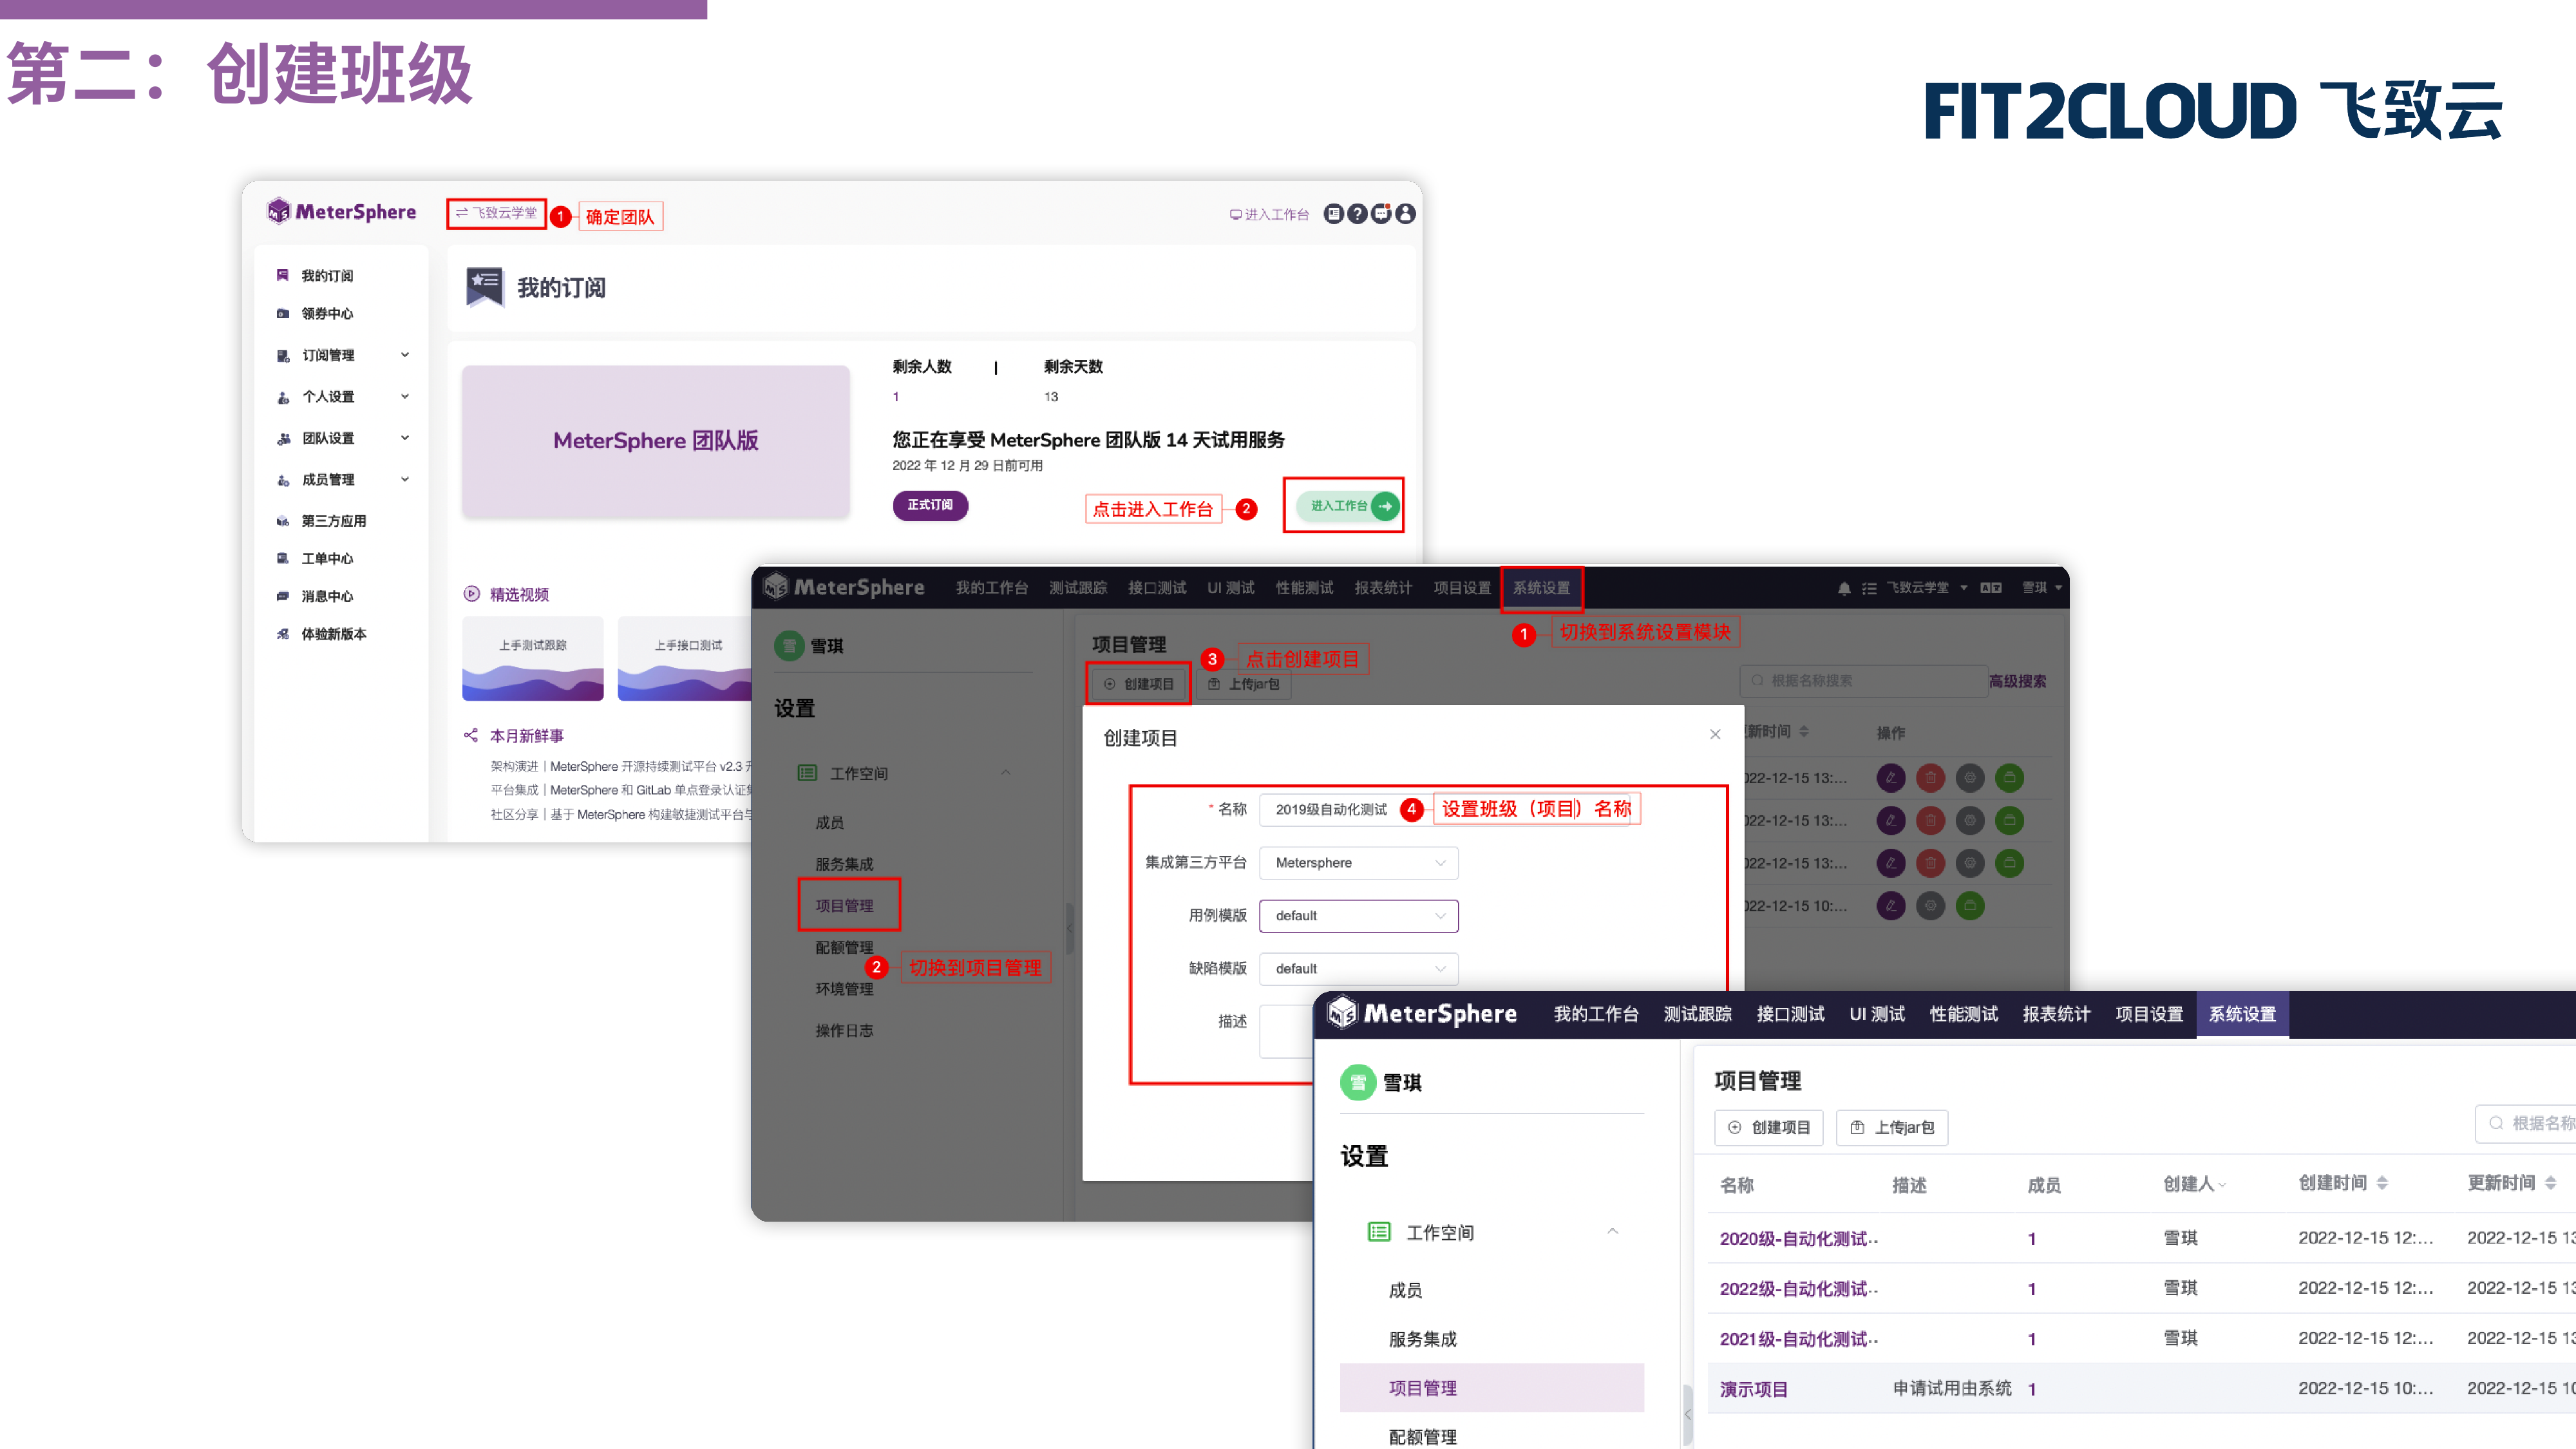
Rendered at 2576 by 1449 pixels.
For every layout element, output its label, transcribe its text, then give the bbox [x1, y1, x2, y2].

text_box 第二：创建班级 [4, 32, 971, 151]
picture [1926, 80, 2503, 140]
picture [224, 163, 2576, 1449]
text_box [0, 0, 708, 20]
